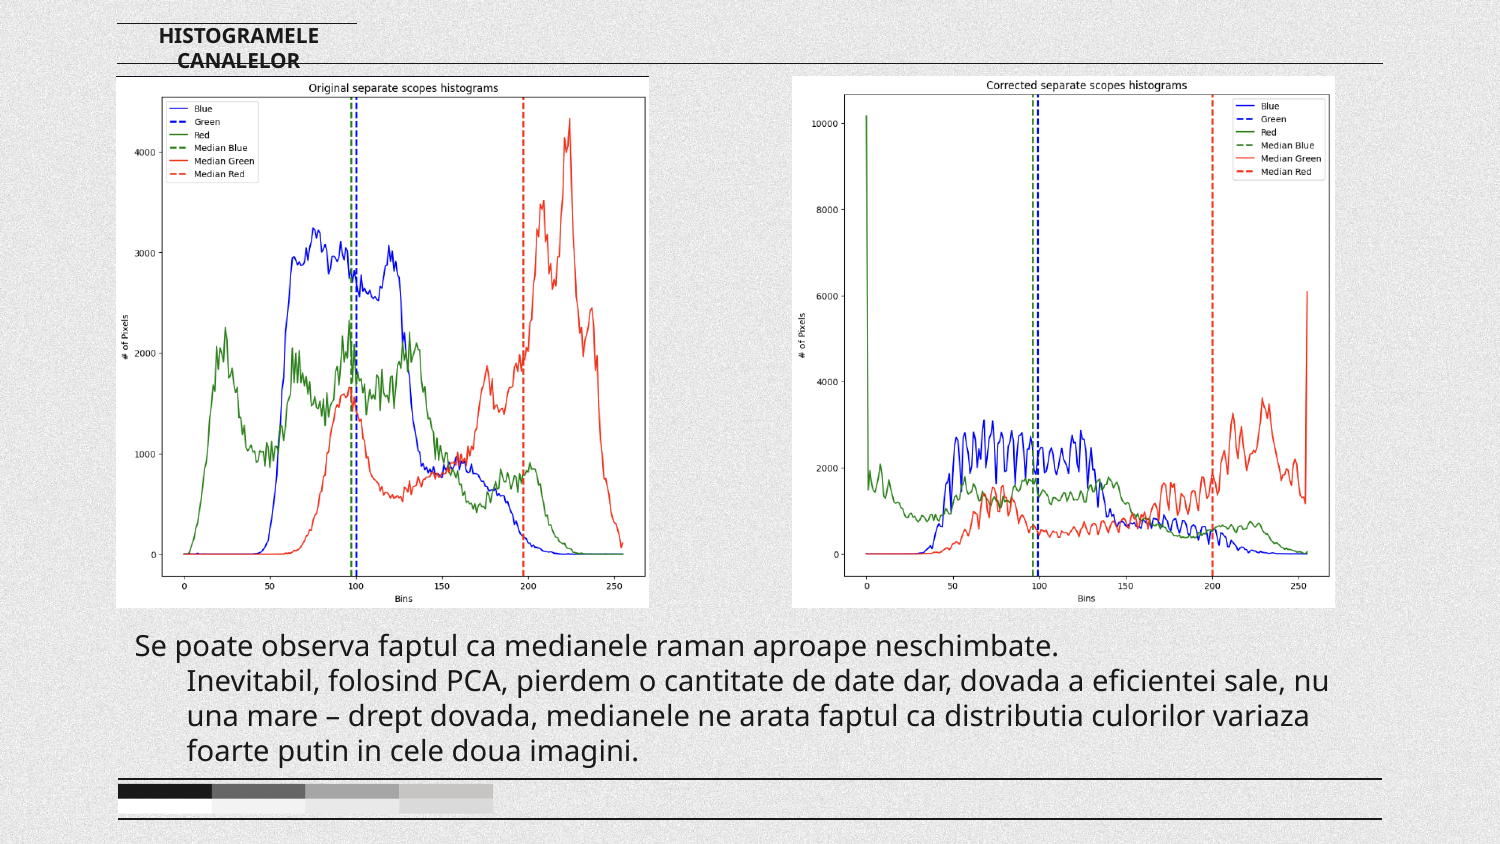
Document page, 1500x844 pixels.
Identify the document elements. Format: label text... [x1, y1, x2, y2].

subtitle Se poate observa faptul ca medianele raman aproape neschimbate. Inevitabil, folosind PCA, pierdem o cantitate de date dar, dovada a eficientei sale, nu una mare – drept dovada, medianele ne arata faptul ca distributia culorilor variaza foarte putin in cele doua imagini. [96, 627, 1356, 768]
text_box HISTOGRAMELE CANALELOR [96, 43, 381, 52]
picture [0, 0, 1500, 844]
